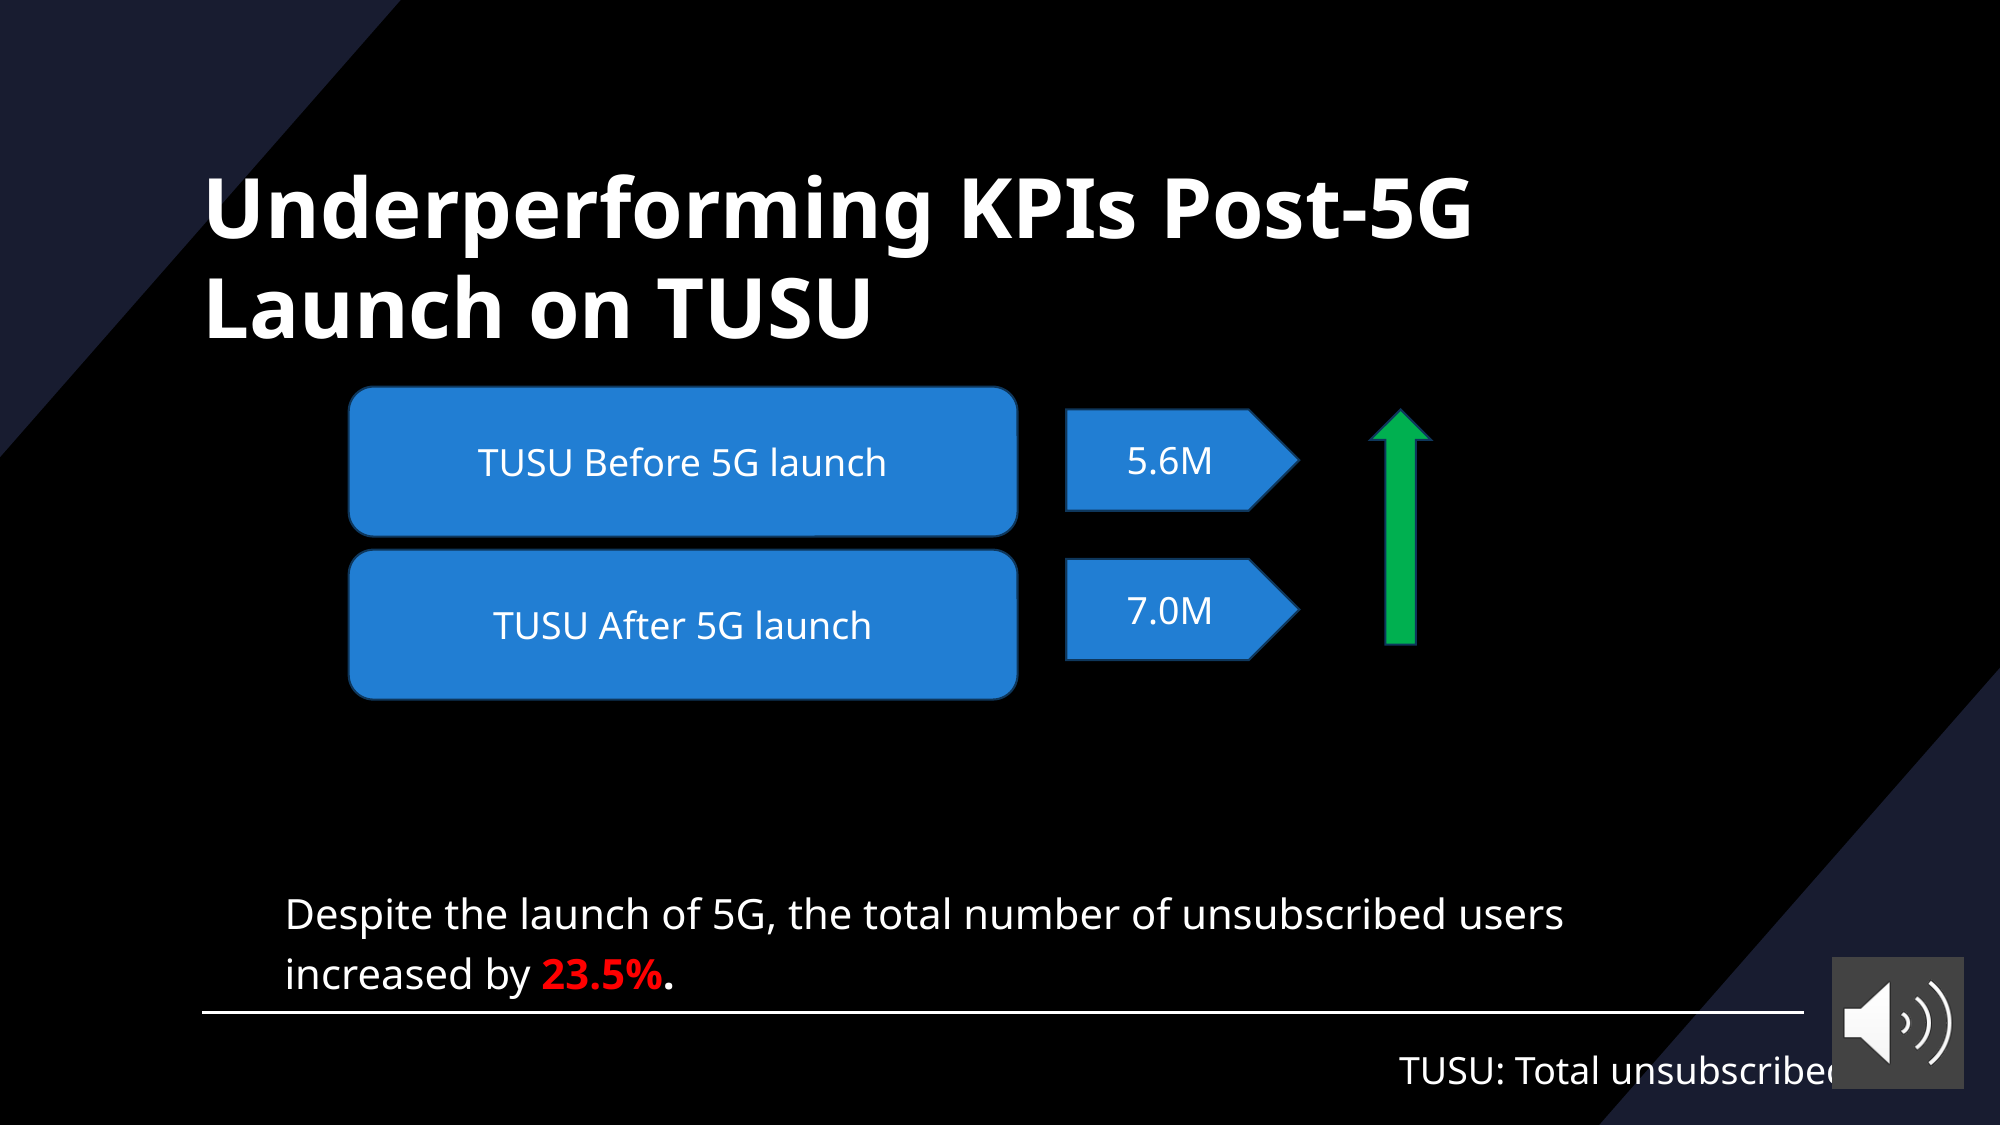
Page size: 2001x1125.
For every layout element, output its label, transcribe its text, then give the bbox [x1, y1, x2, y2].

picture [1831, 956, 1965, 1090]
text_box TUSU: Total unsubscribed users [1384, 1039, 1970, 1100]
text_box TUSU After 5G launch [347, 548, 1019, 701]
title Underperforming KPIs Post-5G Launch on TUSU [187, 143, 1813, 367]
text_box 7.0M [1065, 557, 1301, 662]
text_box TUSU Before 5G launch [347, 385, 1019, 538]
list Despite the launch of 5G, the total number of unsubscribed users increased by 23.5%. [269, 870, 1698, 1004]
text_box [1367, 407, 1434, 646]
text_box 5.6M [1065, 408, 1301, 512]
